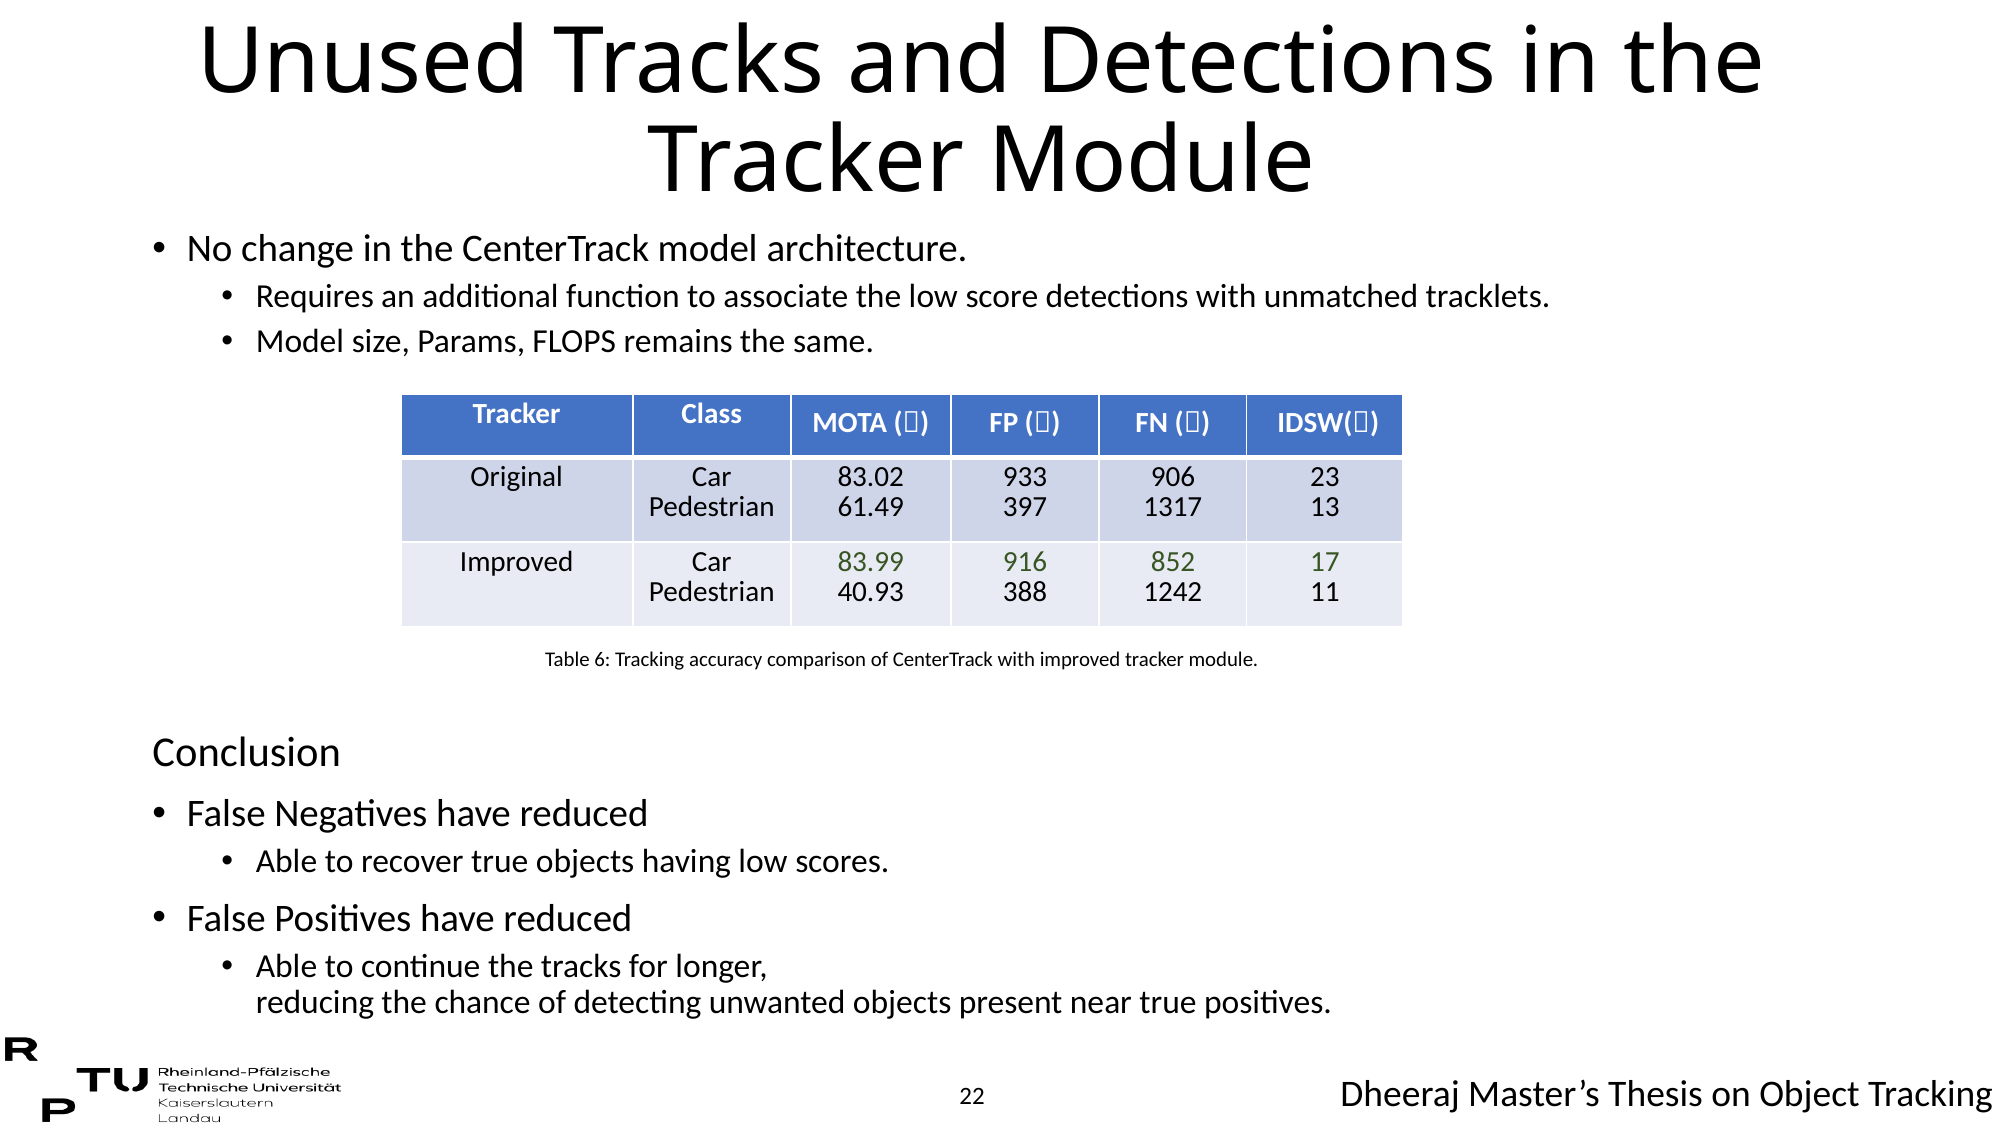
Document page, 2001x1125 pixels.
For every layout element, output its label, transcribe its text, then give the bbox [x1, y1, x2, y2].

table_cell 933 397 [952, 460, 1098, 541]
text_box Dheeraj Master’s Thesis on Object Tracking [1325, 1061, 2000, 1121]
table_cell Improved [402, 543, 632, 626]
table_cell 916 388 [952, 543, 1098, 626]
table_cell 17 11 [1247, 543, 1402, 626]
table_cell 83.99 40.93 [792, 543, 950, 626]
table_header MOTA () [792, 395, 950, 455]
text_box Table 6: Tracking accuracy comparison of CenterTrack with improved tracker module. [530, 638, 1274, 678]
table_cell 906 1317 [1100, 460, 1246, 541]
picture [0, 1034, 345, 1125]
table_cell 83.02 61.49 [792, 460, 950, 541]
list No change in the CenterTrack model architecture. Requires an additional function to associate the low score detections with unmatched tracklets. Model size, Params, FLOPS remains the same. Conclusion False Negatives have reduced Able to recover true objects having low scores. False Positives have reduced Able to continue the tracks for longer, reducing the chance of detecting unwanted objects present near true positives. [137, 220, 1863, 1035]
table_header FP () [952, 395, 1098, 455]
table_header Tracker [402, 395, 632, 455]
table_cell 23 13 [1247, 460, 1402, 541]
table_header IDSW() [1247, 395, 1402, 455]
title Unused Tracks and Detections in the Tracker Module [119, 3, 1845, 221]
table_cell Car Pedestrian [634, 543, 790, 626]
text_box 22 [923, 1065, 1000, 1125]
table_cell Original [402, 460, 632, 541]
table_header Class [634, 395, 790, 455]
table_cell Car Pedestrian [634, 460, 790, 541]
table_header FN () [1100, 395, 1246, 455]
table_cell 852 1242 [1100, 543, 1246, 626]
